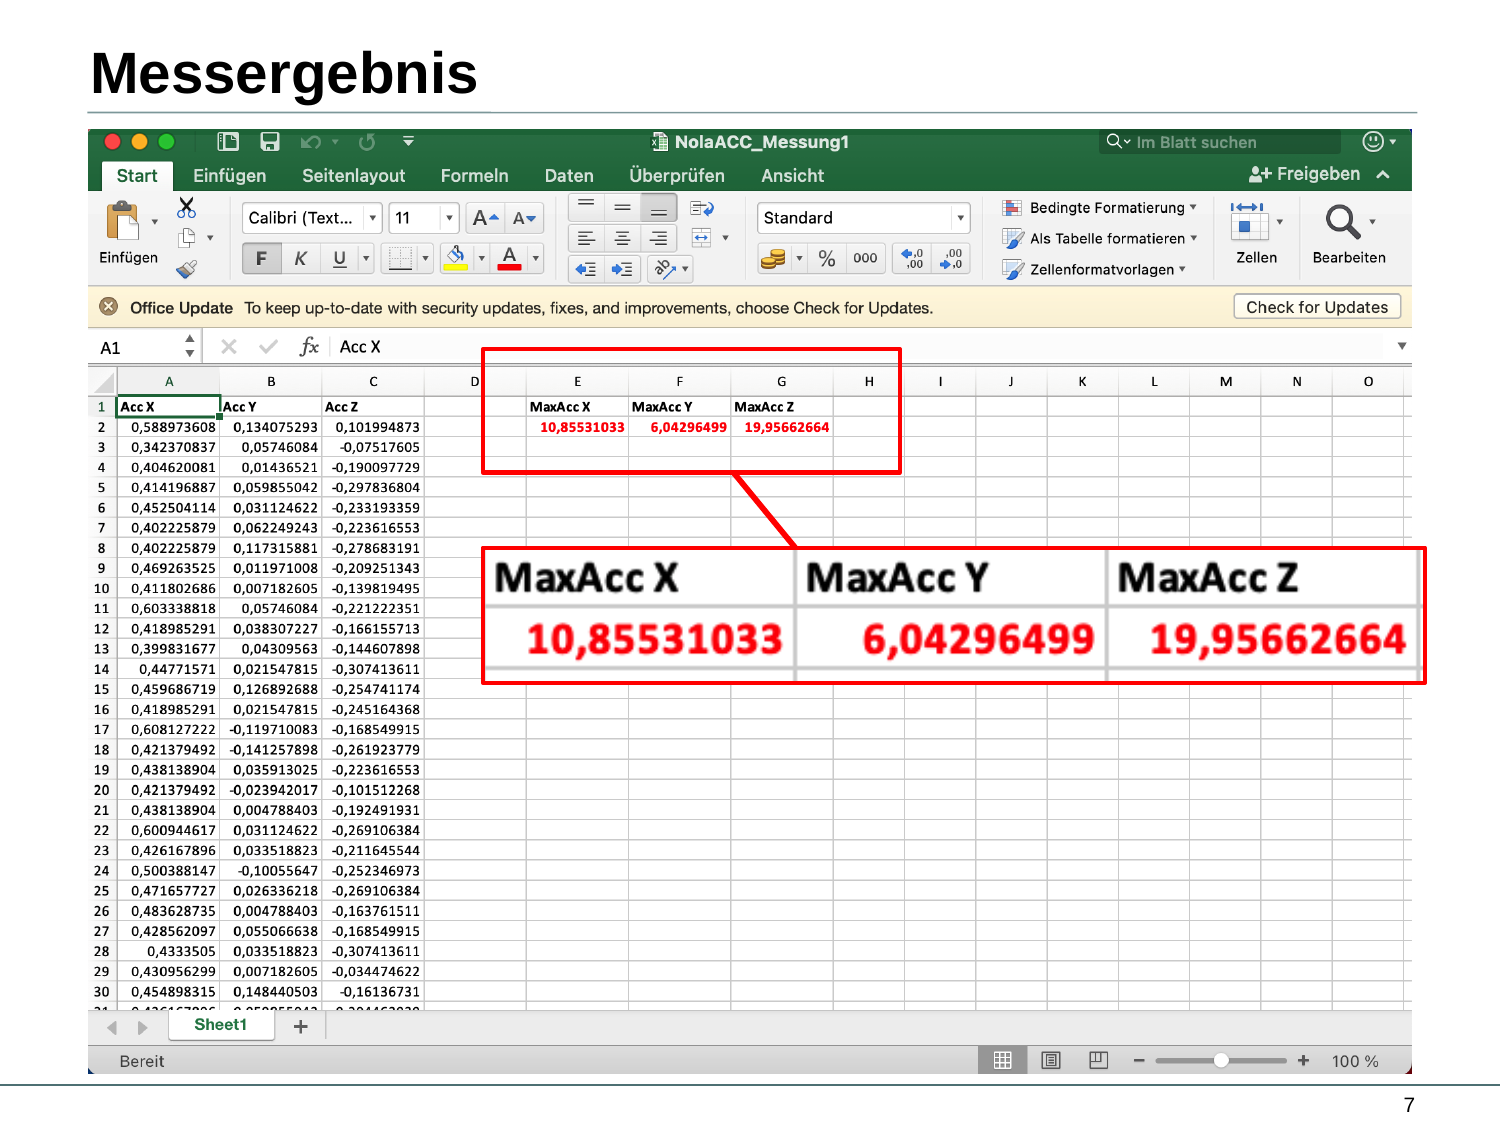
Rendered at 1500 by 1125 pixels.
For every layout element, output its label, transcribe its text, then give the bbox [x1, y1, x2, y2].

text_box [733, 472, 796, 548]
picture [482, 547, 1426, 684]
title Messergebnis [75, 36, 1425, 114]
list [88, 129, 1412, 1075]
